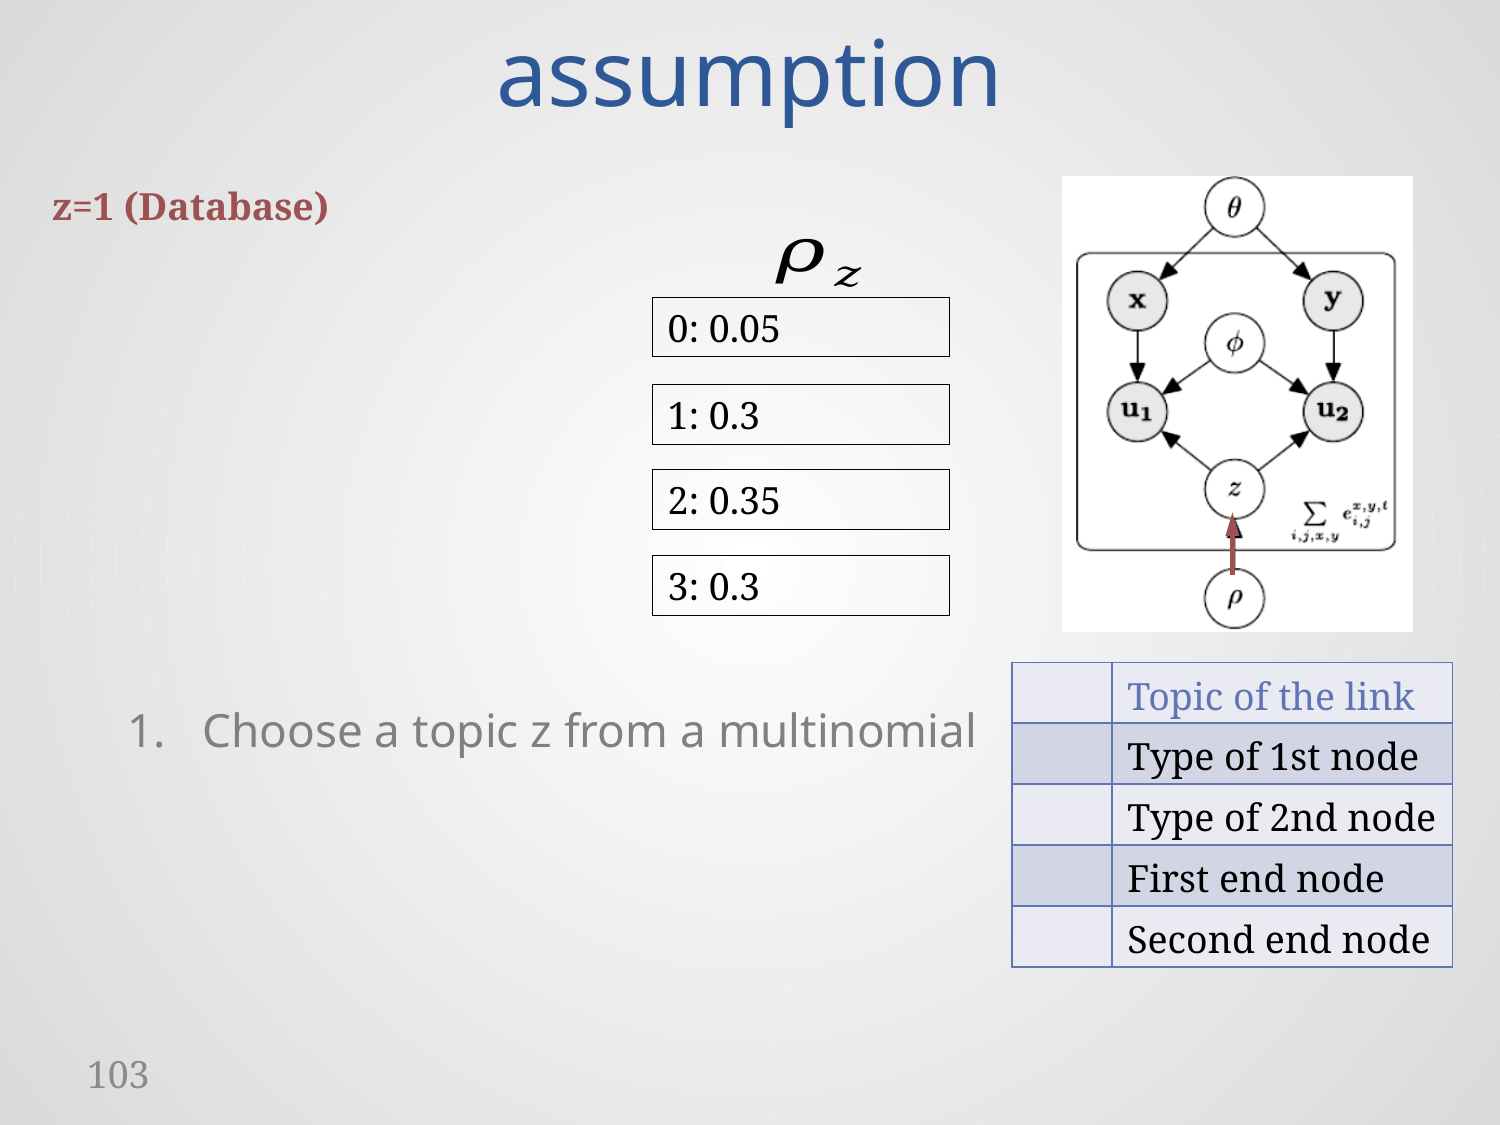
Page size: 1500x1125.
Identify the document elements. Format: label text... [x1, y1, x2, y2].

slide_number 103 [17, 1046, 172, 1107]
title CATHYHIN: Generative assumption [75, 0, 1425, 133]
text_box 3: 0.3 [652, 555, 950, 616]
table_cell [1013, 846, 1111, 905]
table_cell First end node [1113, 846, 1452, 905]
table_cell [1013, 907, 1111, 966]
text_box 2: 0.35 [652, 469, 950, 530]
table_cell Type of 1st node [1113, 724, 1452, 783]
text_box 1: 0.3 [652, 384, 950, 445]
text_box 0: 0.05 [652, 297, 950, 357]
picture [1062, 175, 1413, 632]
table_cell Second end node [1113, 907, 1452, 966]
table_header Topic of the link [1113, 663, 1452, 722]
table_cell Type of 2nd node [1113, 785, 1452, 844]
table_header [1013, 663, 1111, 722]
table_cell [1013, 785, 1111, 844]
text_box z=1 (Database) [37, 176, 421, 236]
table_cell [1013, 724, 1111, 783]
